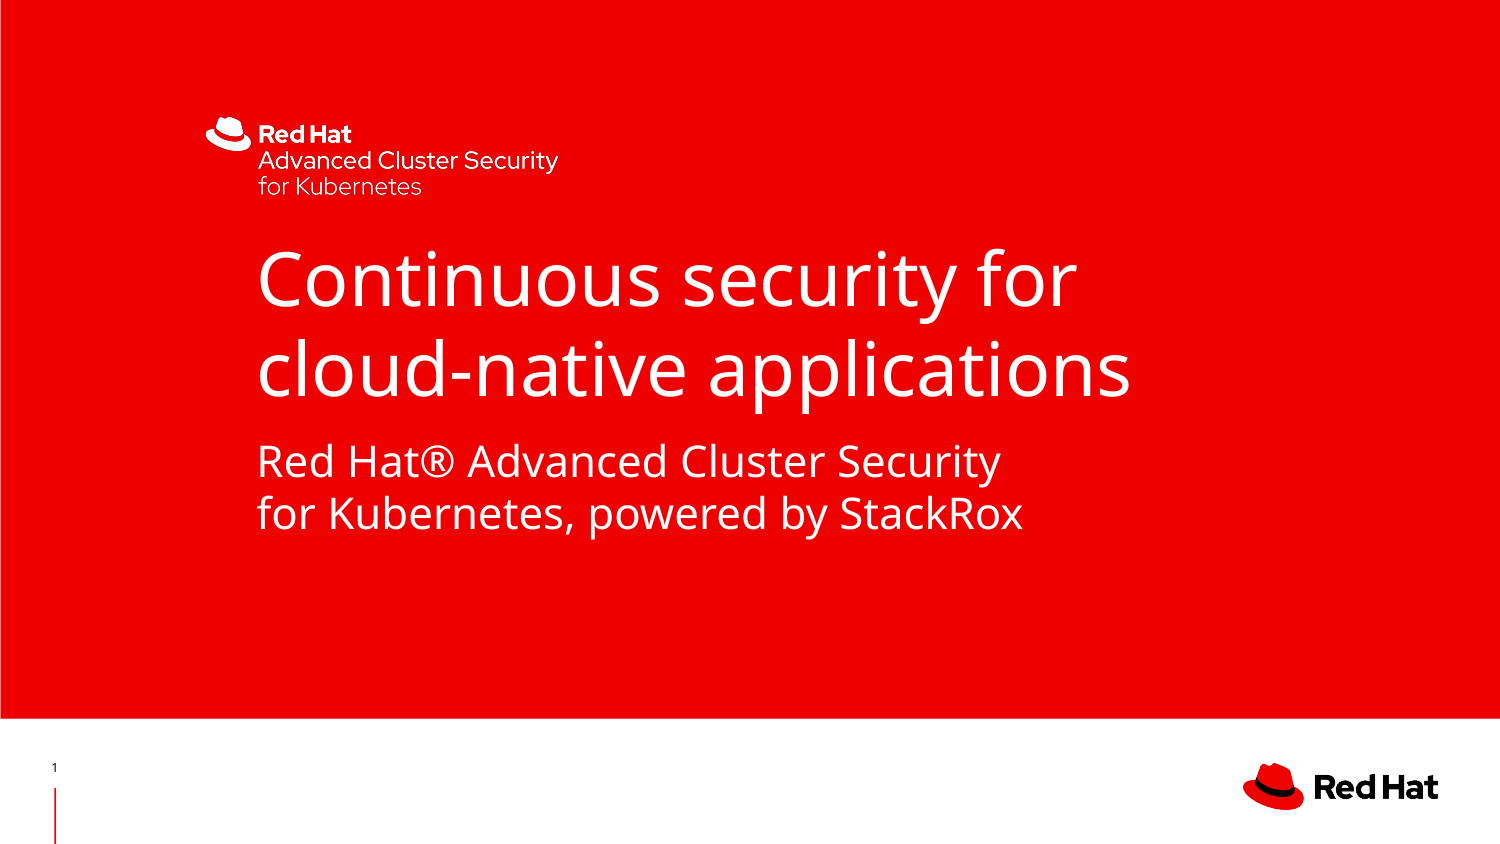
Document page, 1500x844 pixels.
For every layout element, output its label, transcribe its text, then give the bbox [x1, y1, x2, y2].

picture [0, 0, 1500, 844]
picture [1243, 763, 1438, 810]
slide_number ‹#› [10, 759, 101, 777]
title Continuous security for cloud-native applications [256, 214, 1174, 412]
subtitle Red Hat® Advanced Cluster Security for Kubernetes, powered by StackRox [256, 433, 1086, 546]
